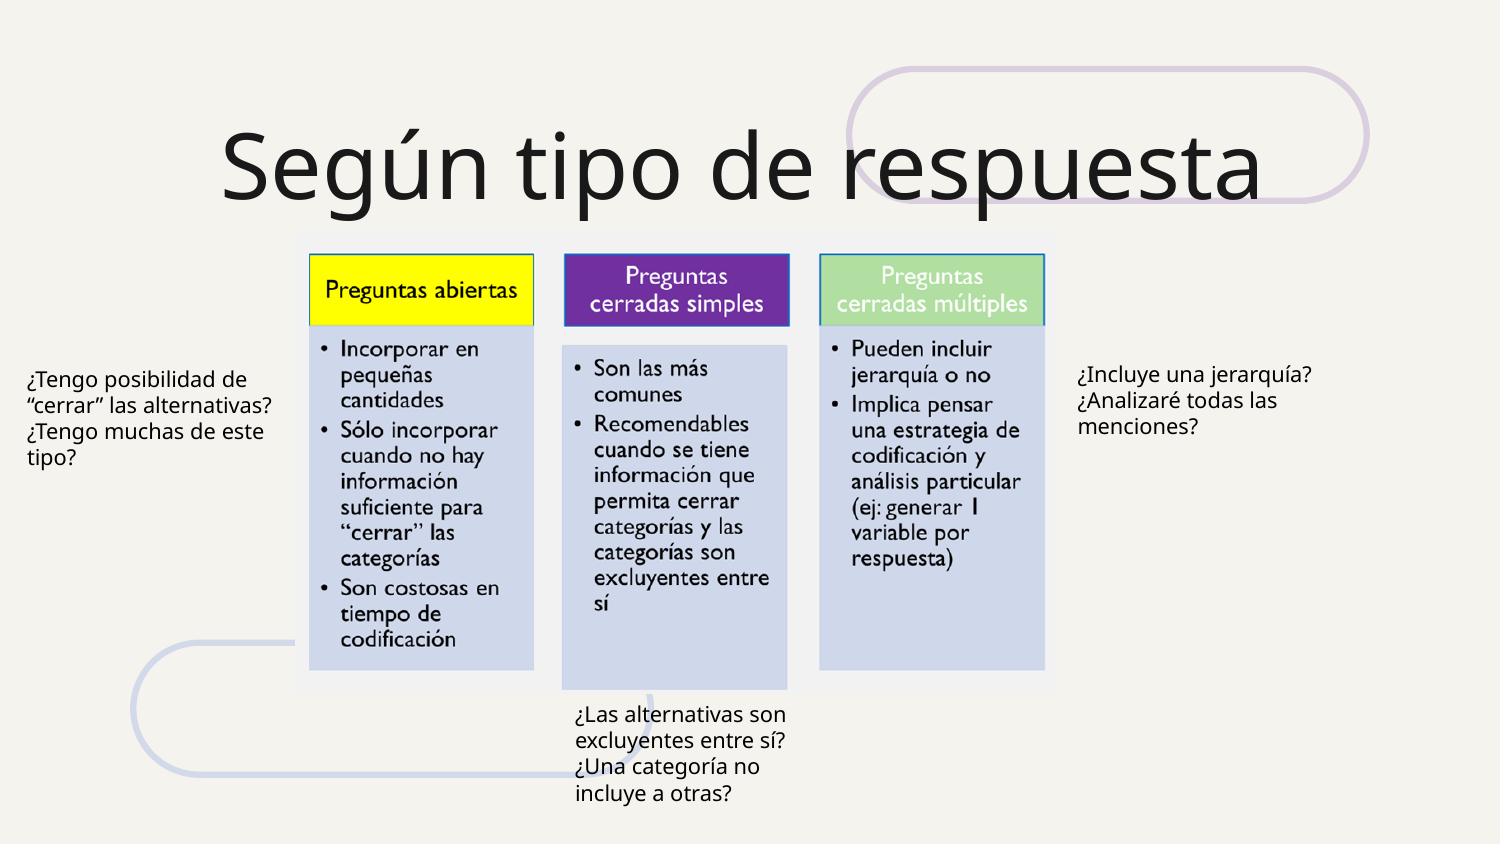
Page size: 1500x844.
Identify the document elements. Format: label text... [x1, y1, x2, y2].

text_box ¿Tengo posibilidad de “cerrar” las alternativas? ¿Tengo muchas de este tipo? [12, 357, 290, 478]
title Según tipo de respuesta [0, 85, 1500, 234]
text_box ¿Las alternativas son excluyentes entre sí? ¿Una categoría no incluye a otras? [560, 702, 844, 813]
text_box ¿Incluye una jerarquía? ¿Analizaré todas las menciones? [1063, 353, 1355, 447]
picture [295, 232, 1058, 695]
